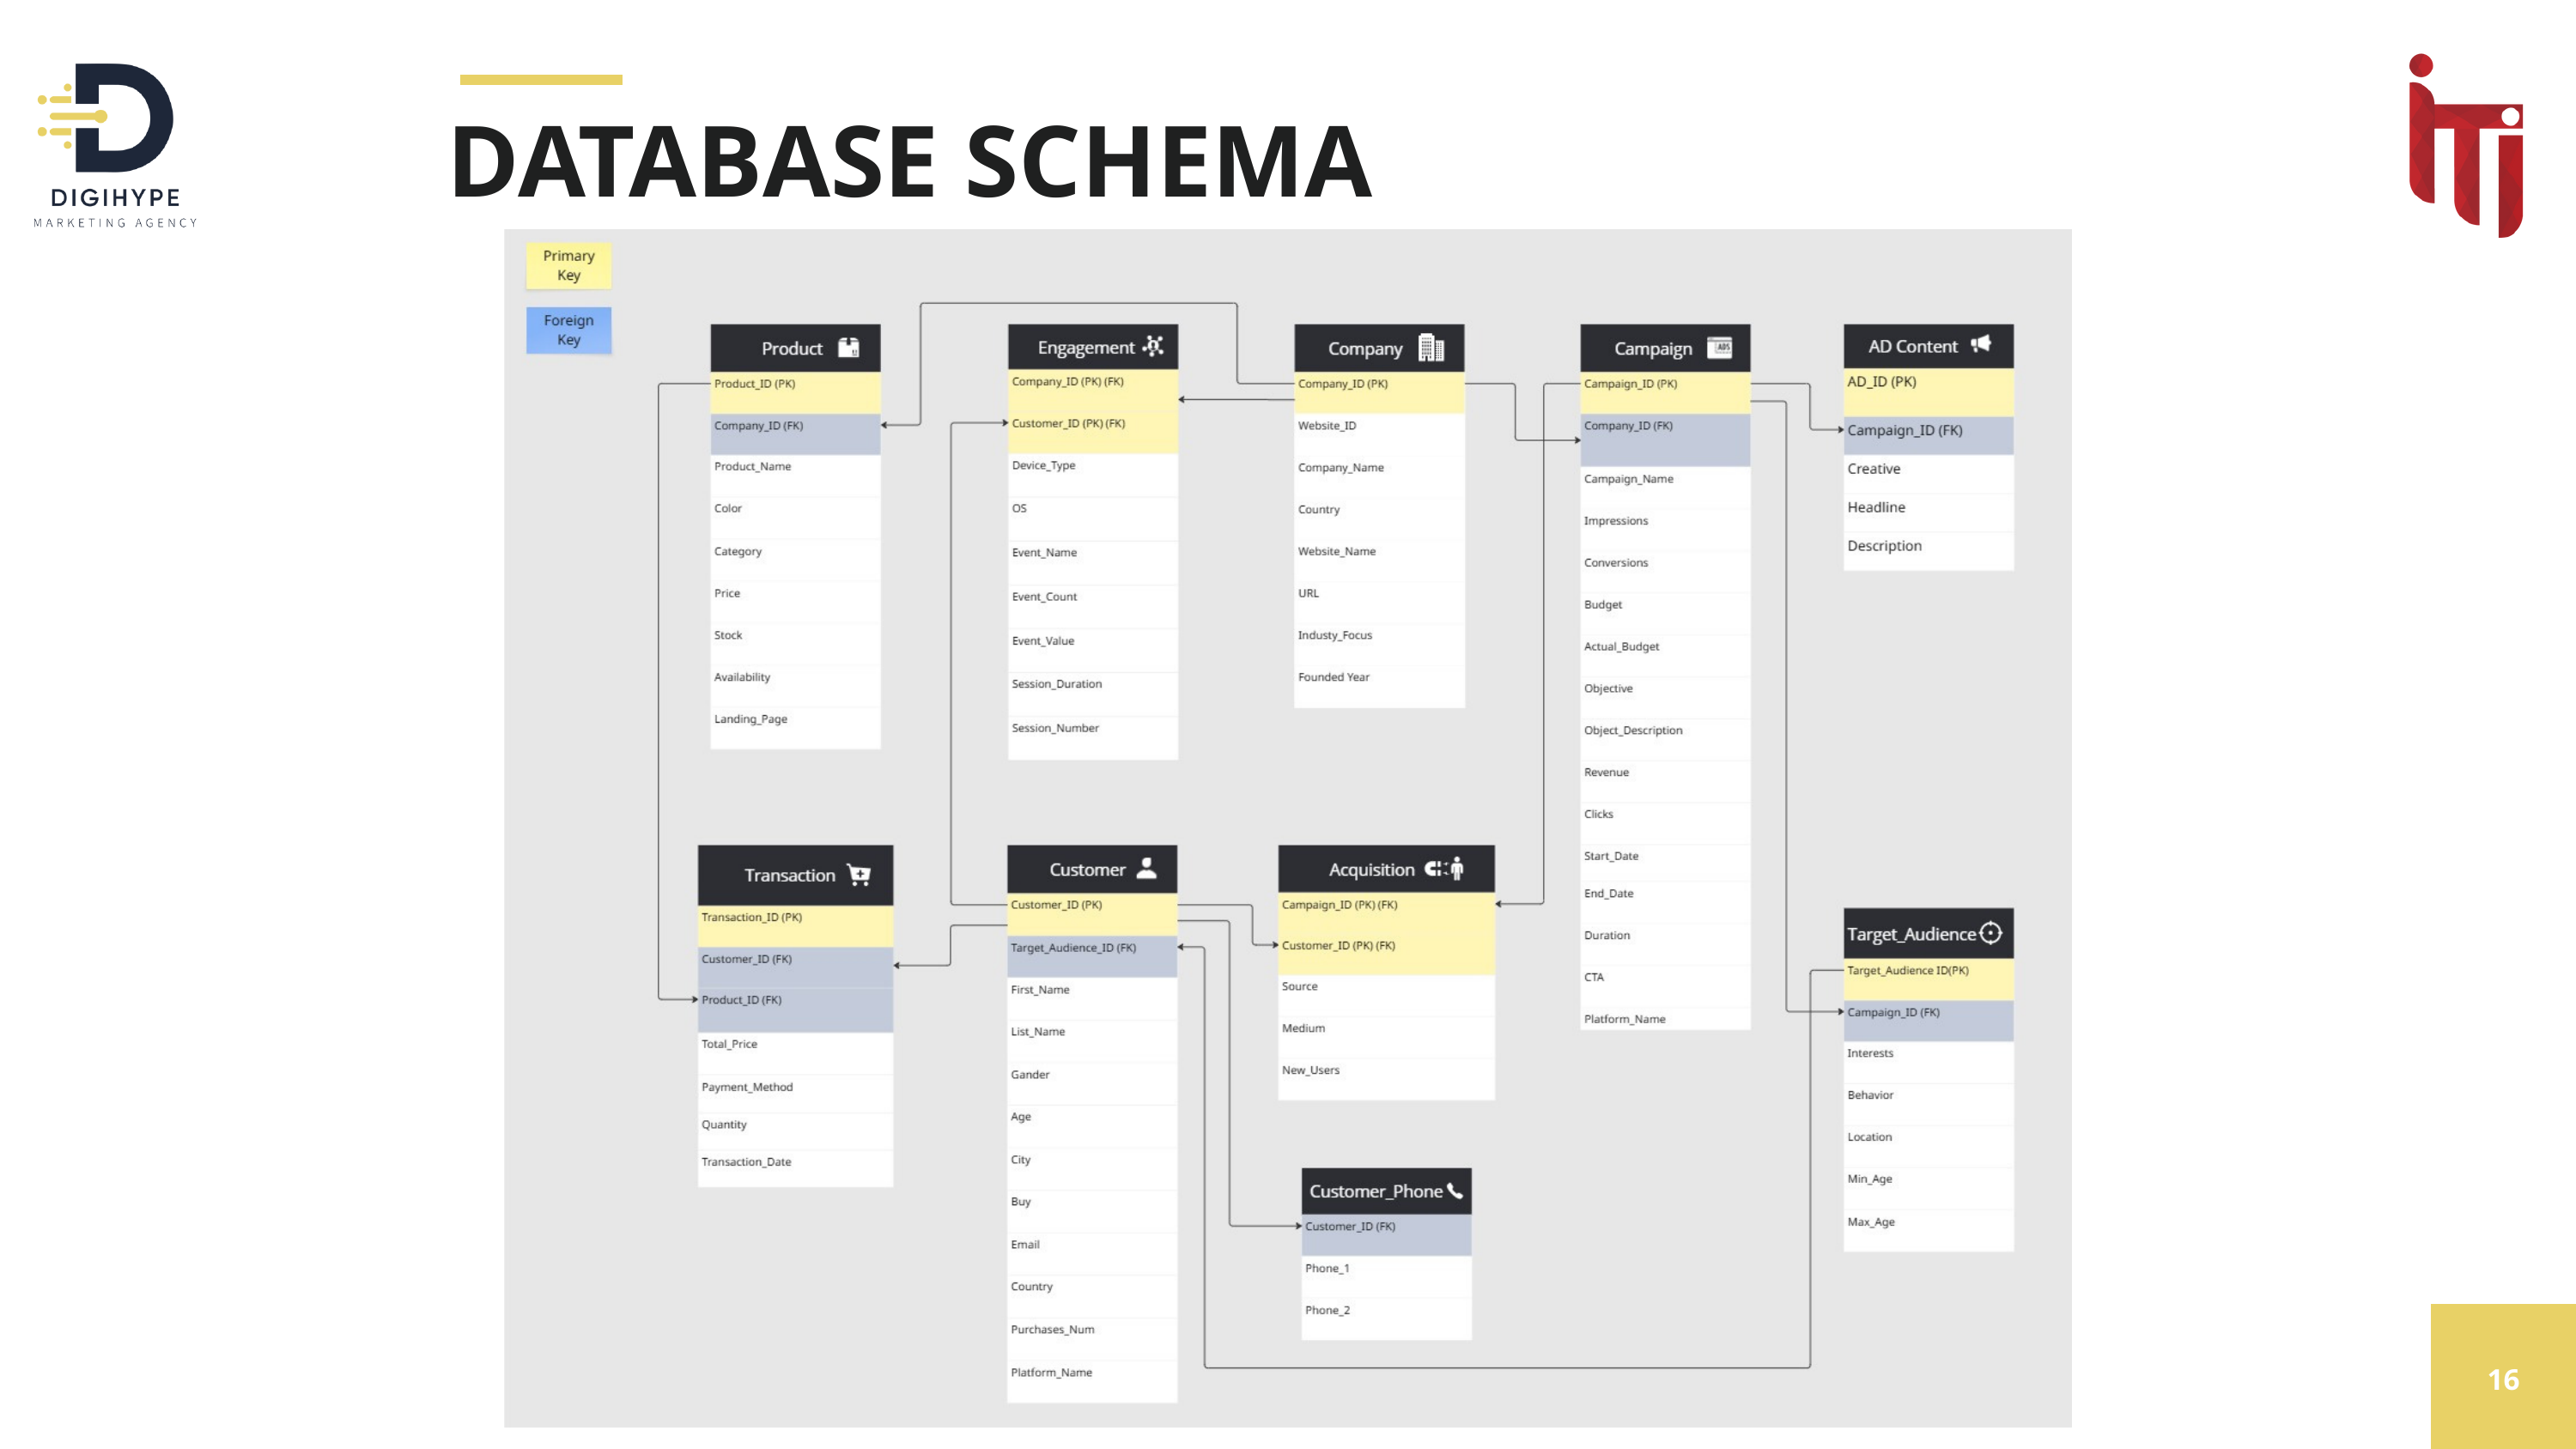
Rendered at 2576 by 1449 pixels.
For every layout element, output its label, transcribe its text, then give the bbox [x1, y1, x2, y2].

text_box DATABASE SCHEMA [447, 110, 1546, 217]
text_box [2430, 1303, 2576, 1449]
text_box [2398, 27, 2538, 238]
text_box [0, 0, 273, 294]
text_box [504, 229, 2072, 1428]
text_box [460, 74, 623, 86]
